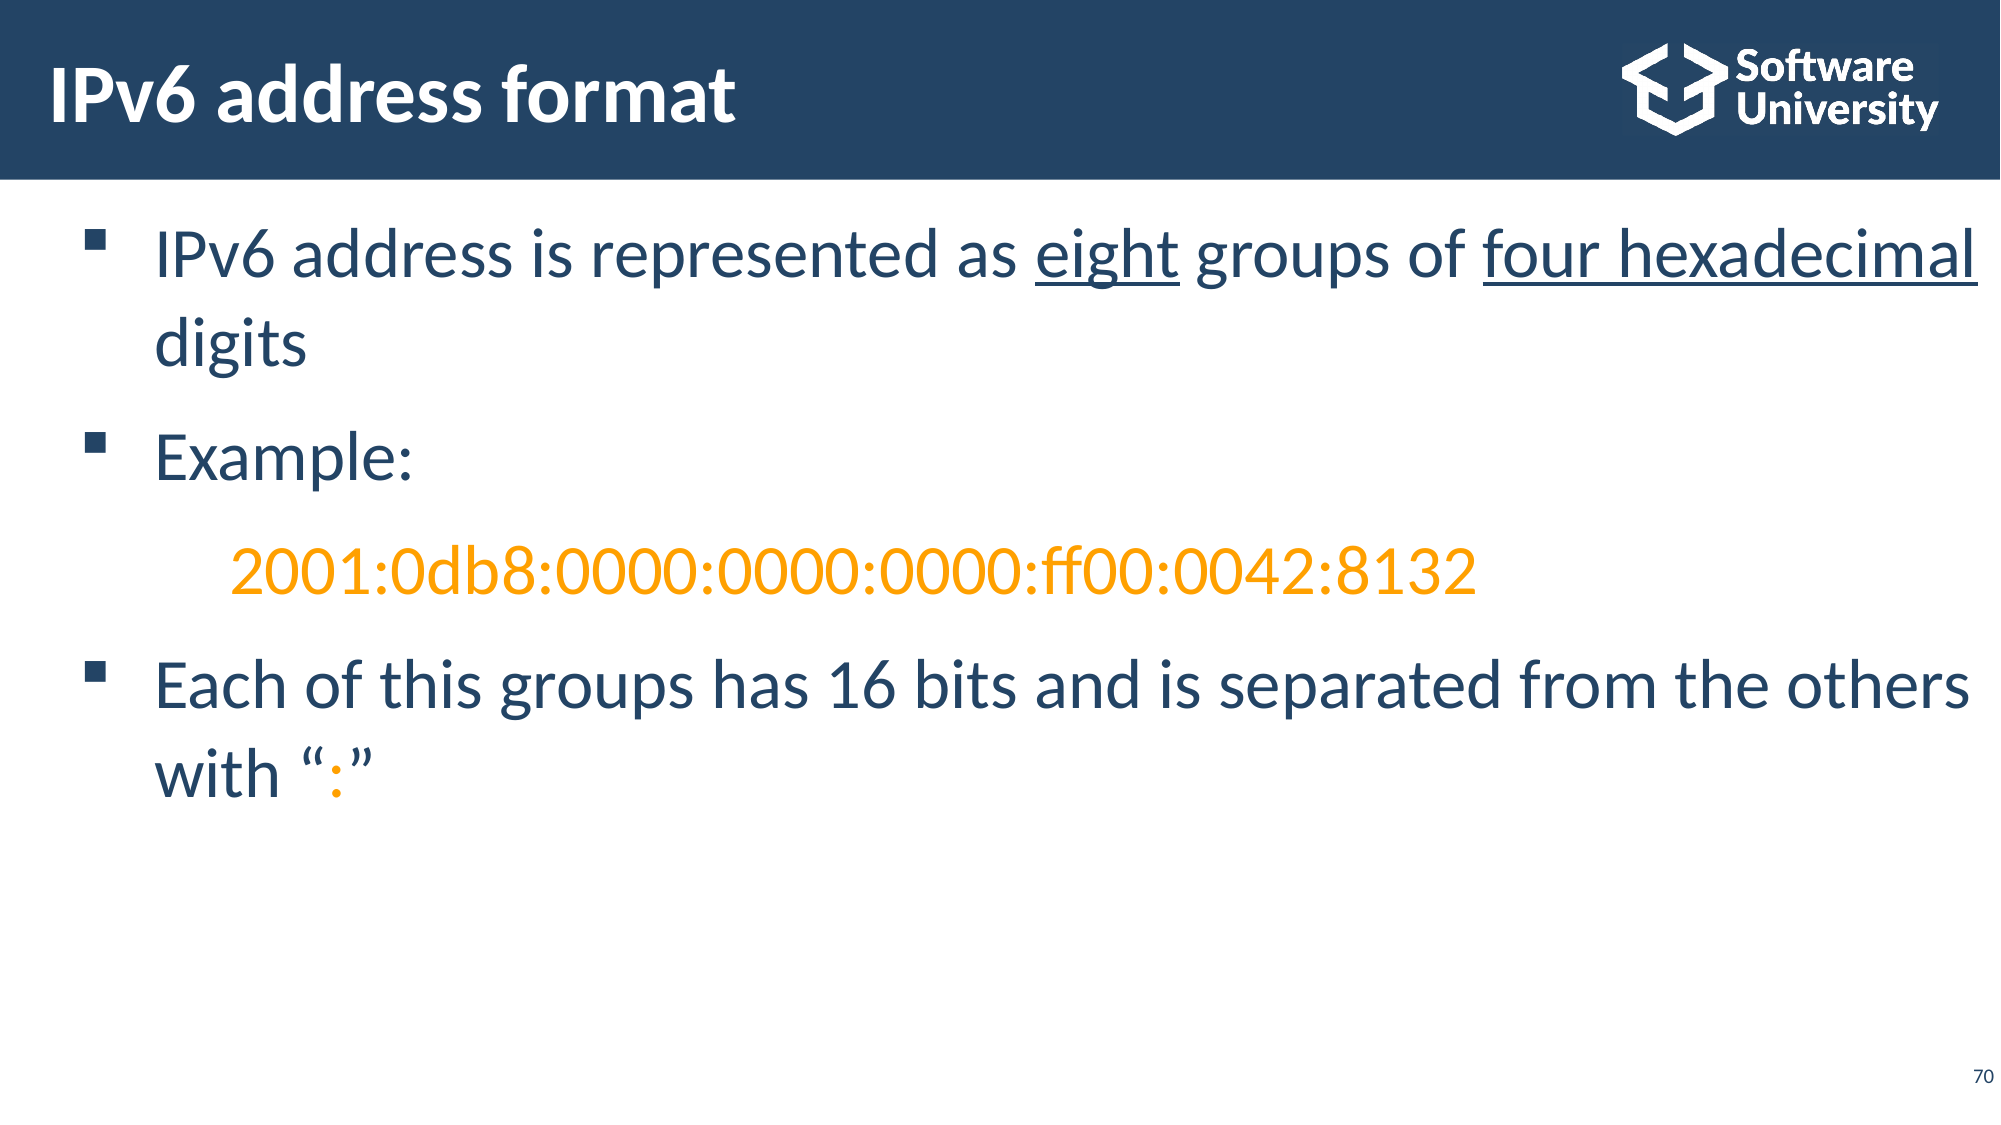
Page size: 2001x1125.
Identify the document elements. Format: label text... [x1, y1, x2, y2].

title IPv6 address format [31, 16, 1591, 162]
picture [1622, 43, 1939, 136]
slide_number 70 [1929, 1049, 2000, 1100]
list IPv6 address is represented as eight groups of four hexadecimal digits Example: 2001:0db8:0000:0000:0000:ff00:0042:8132 Each of this groups has 16 bits and is separated from the others with “:” [61, 196, 2000, 1050]
